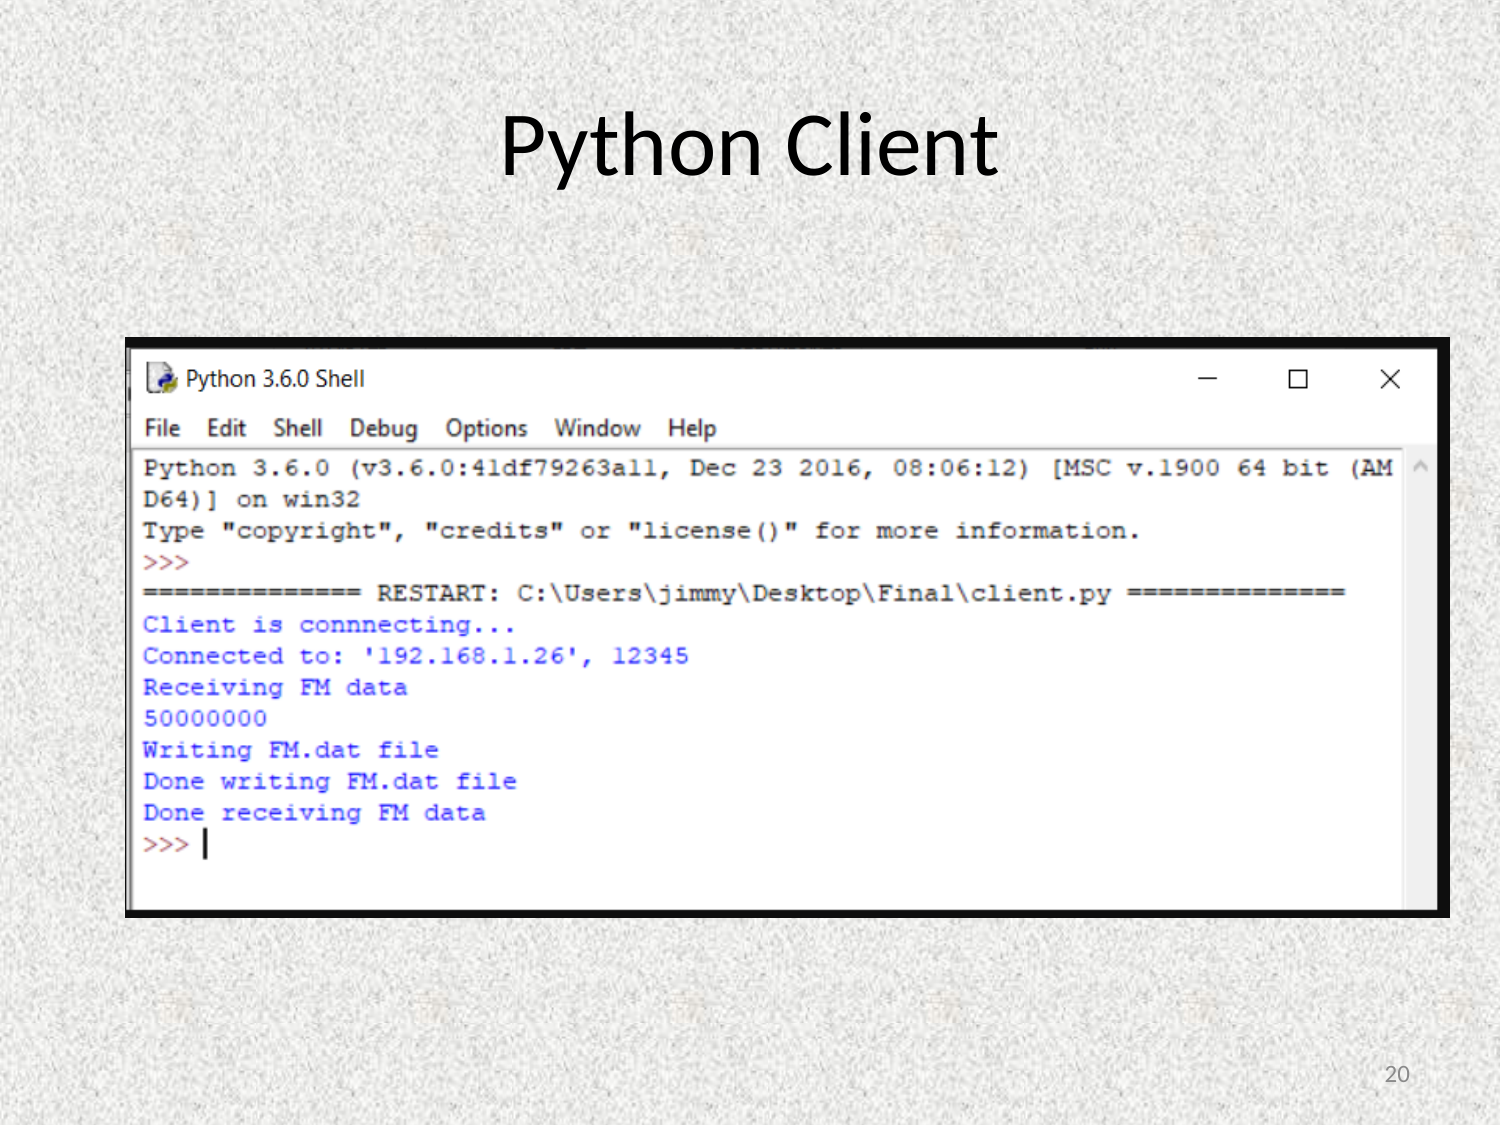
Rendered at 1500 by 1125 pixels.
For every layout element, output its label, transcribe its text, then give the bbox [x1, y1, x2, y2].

picture [0, 0, 1500, 1125]
title Python Client [75, 45, 1425, 233]
slide_number 20 [1074, 1042, 1425, 1103]
